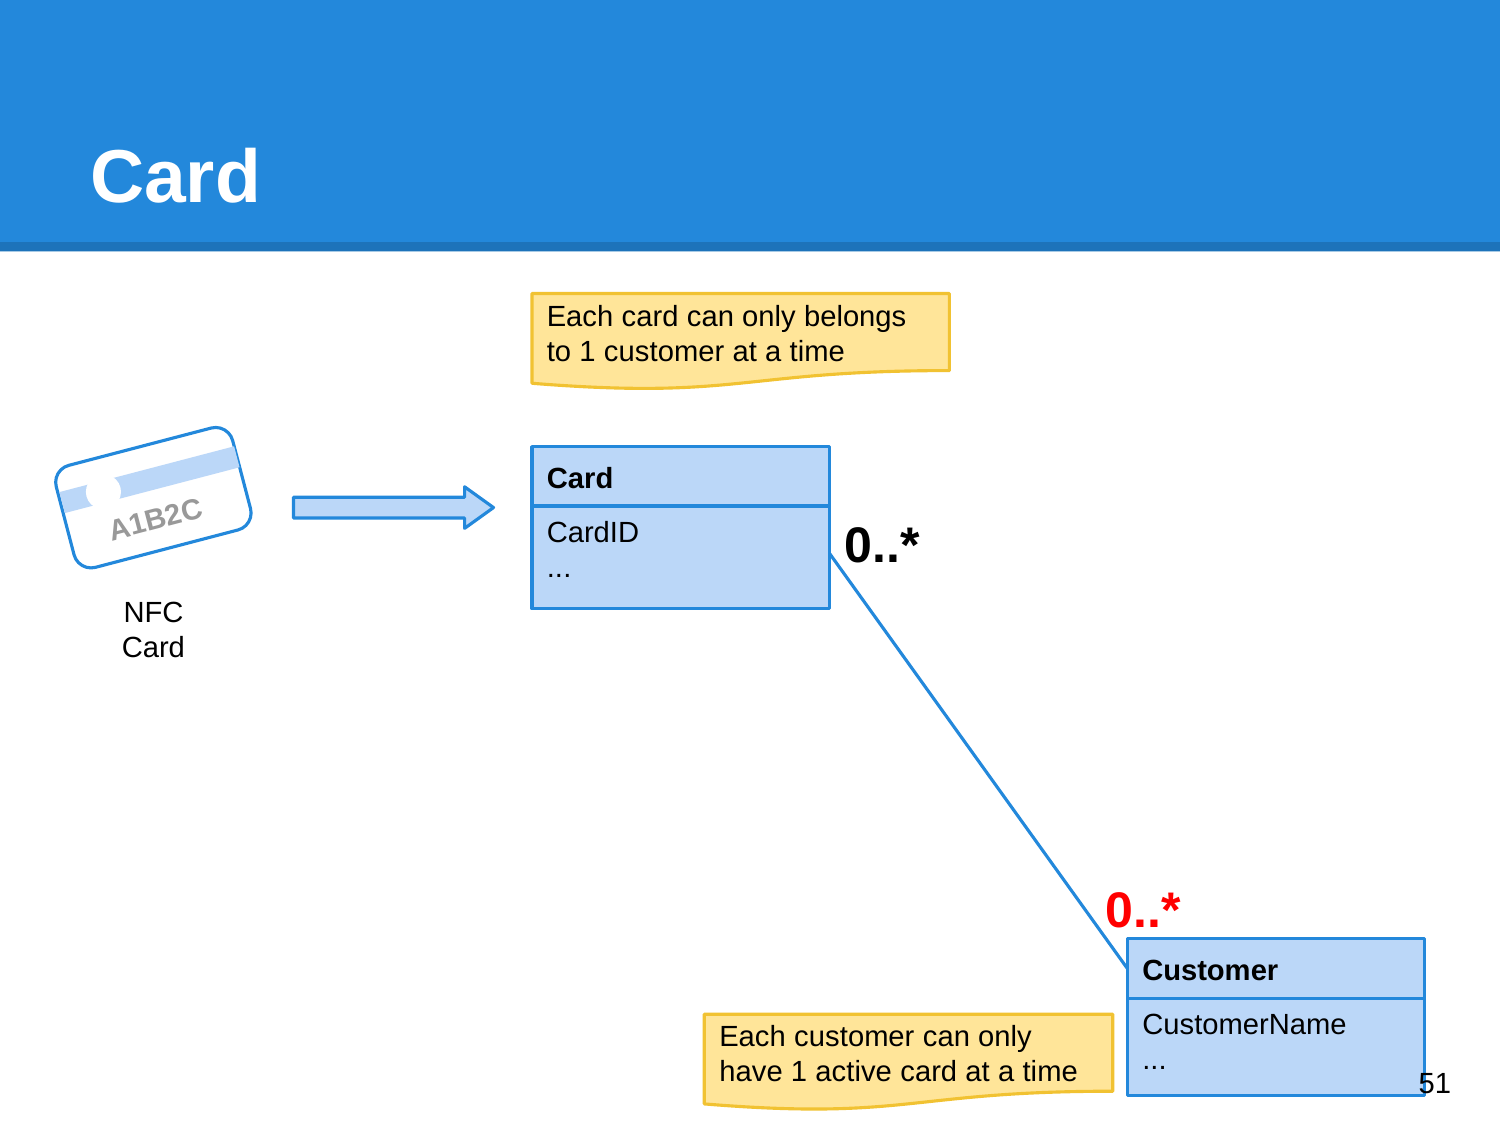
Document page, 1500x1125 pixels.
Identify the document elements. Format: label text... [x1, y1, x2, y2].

text_box 0..* [834, 497, 950, 551]
text_box Each customer can only have 1 active card at a time [704, 1014, 1113, 1110]
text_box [51, 423, 256, 633]
text_box [293, 486, 494, 529]
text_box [829, 553, 1128, 969]
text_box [1127, 938, 1426, 1096]
slide_number 51 [1403, 1038, 1494, 1125]
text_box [531, 446, 830, 610]
text_box Each card can only belongs to 1 customer at a time [531, 293, 950, 389]
text_box 0..* [1132, 862, 1211, 925]
title Card [75, 45, 1425, 233]
